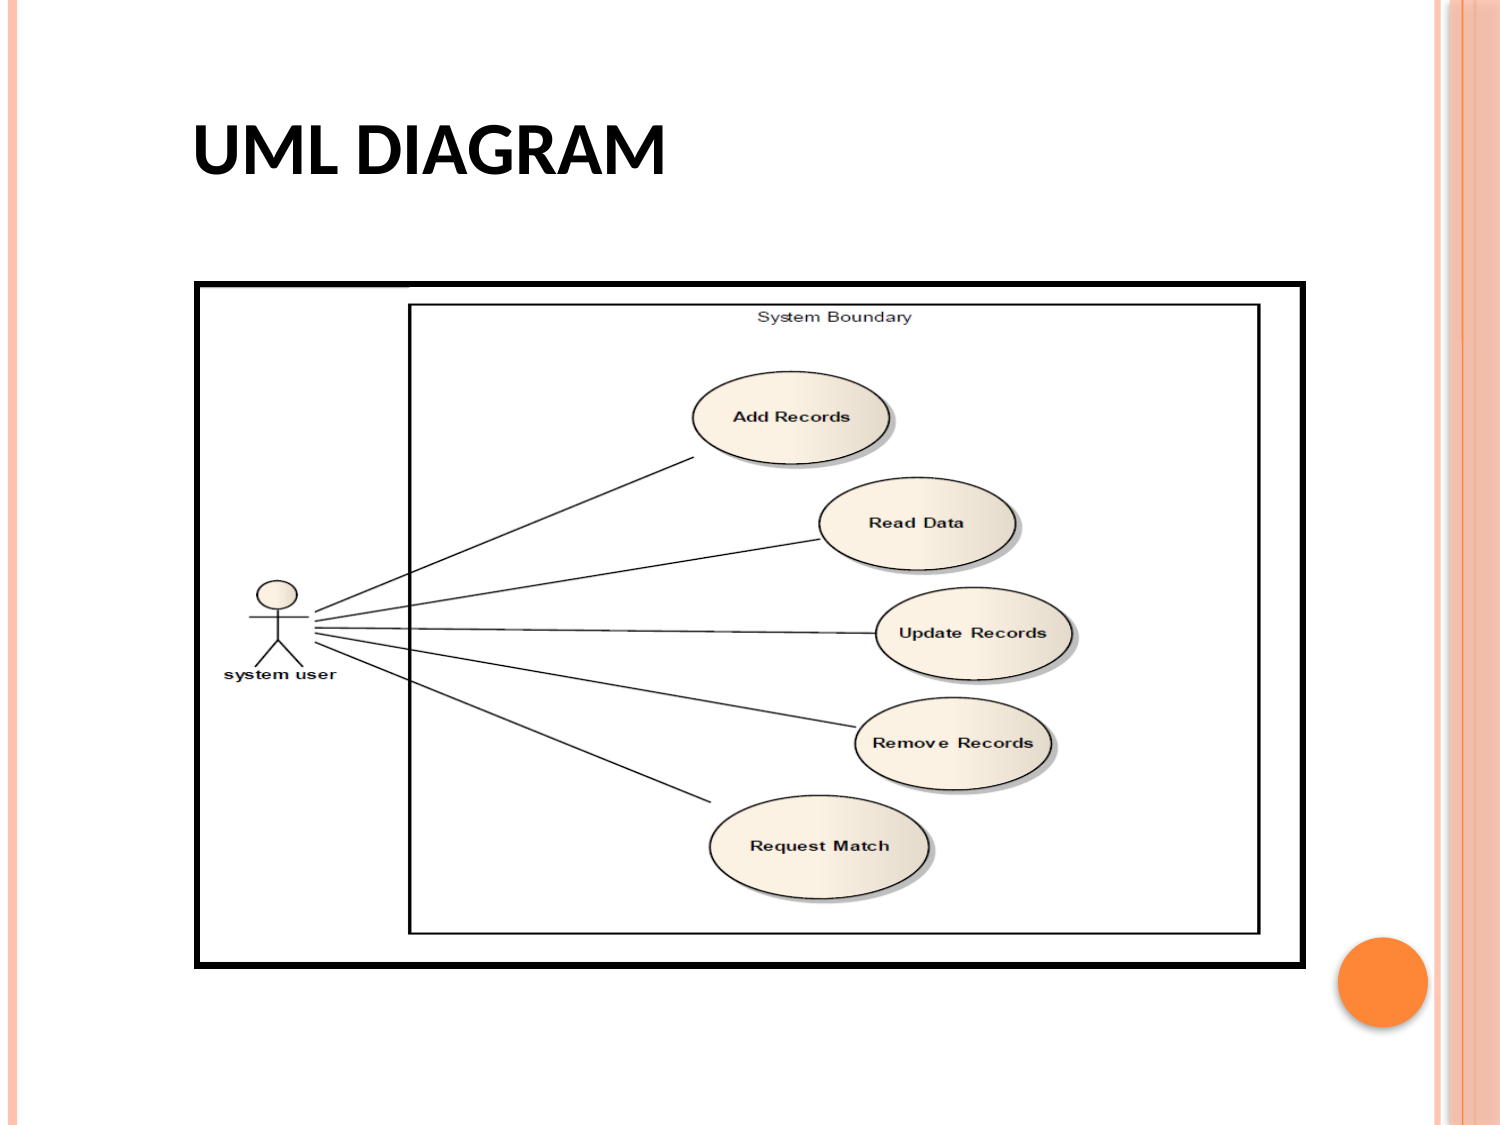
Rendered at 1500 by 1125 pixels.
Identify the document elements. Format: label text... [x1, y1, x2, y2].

text_box UML DIAGRAM [177, 92, 684, 198]
picture [199, 286, 1301, 963]
